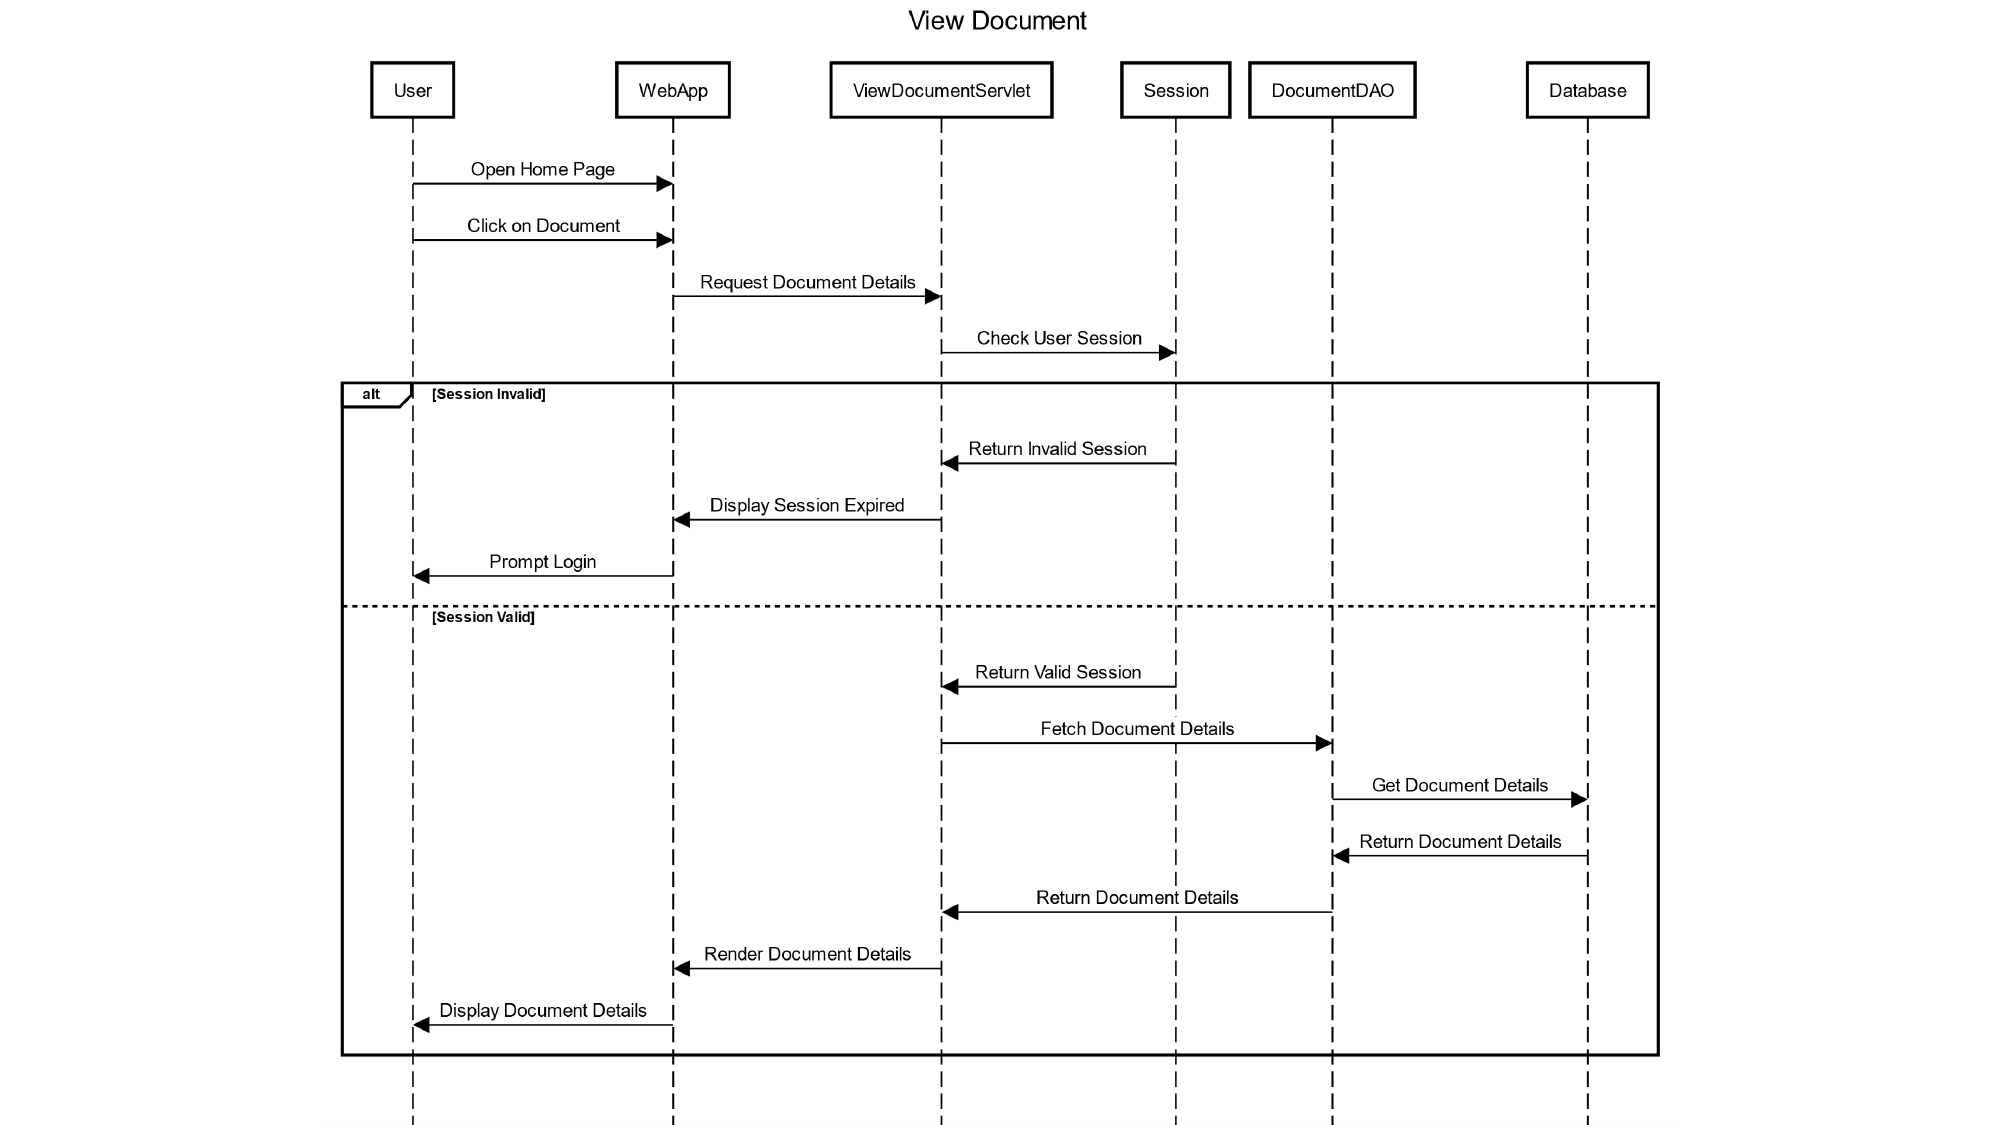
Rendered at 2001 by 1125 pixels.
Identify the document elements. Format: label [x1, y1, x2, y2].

picture [321, 0, 1679, 1125]
